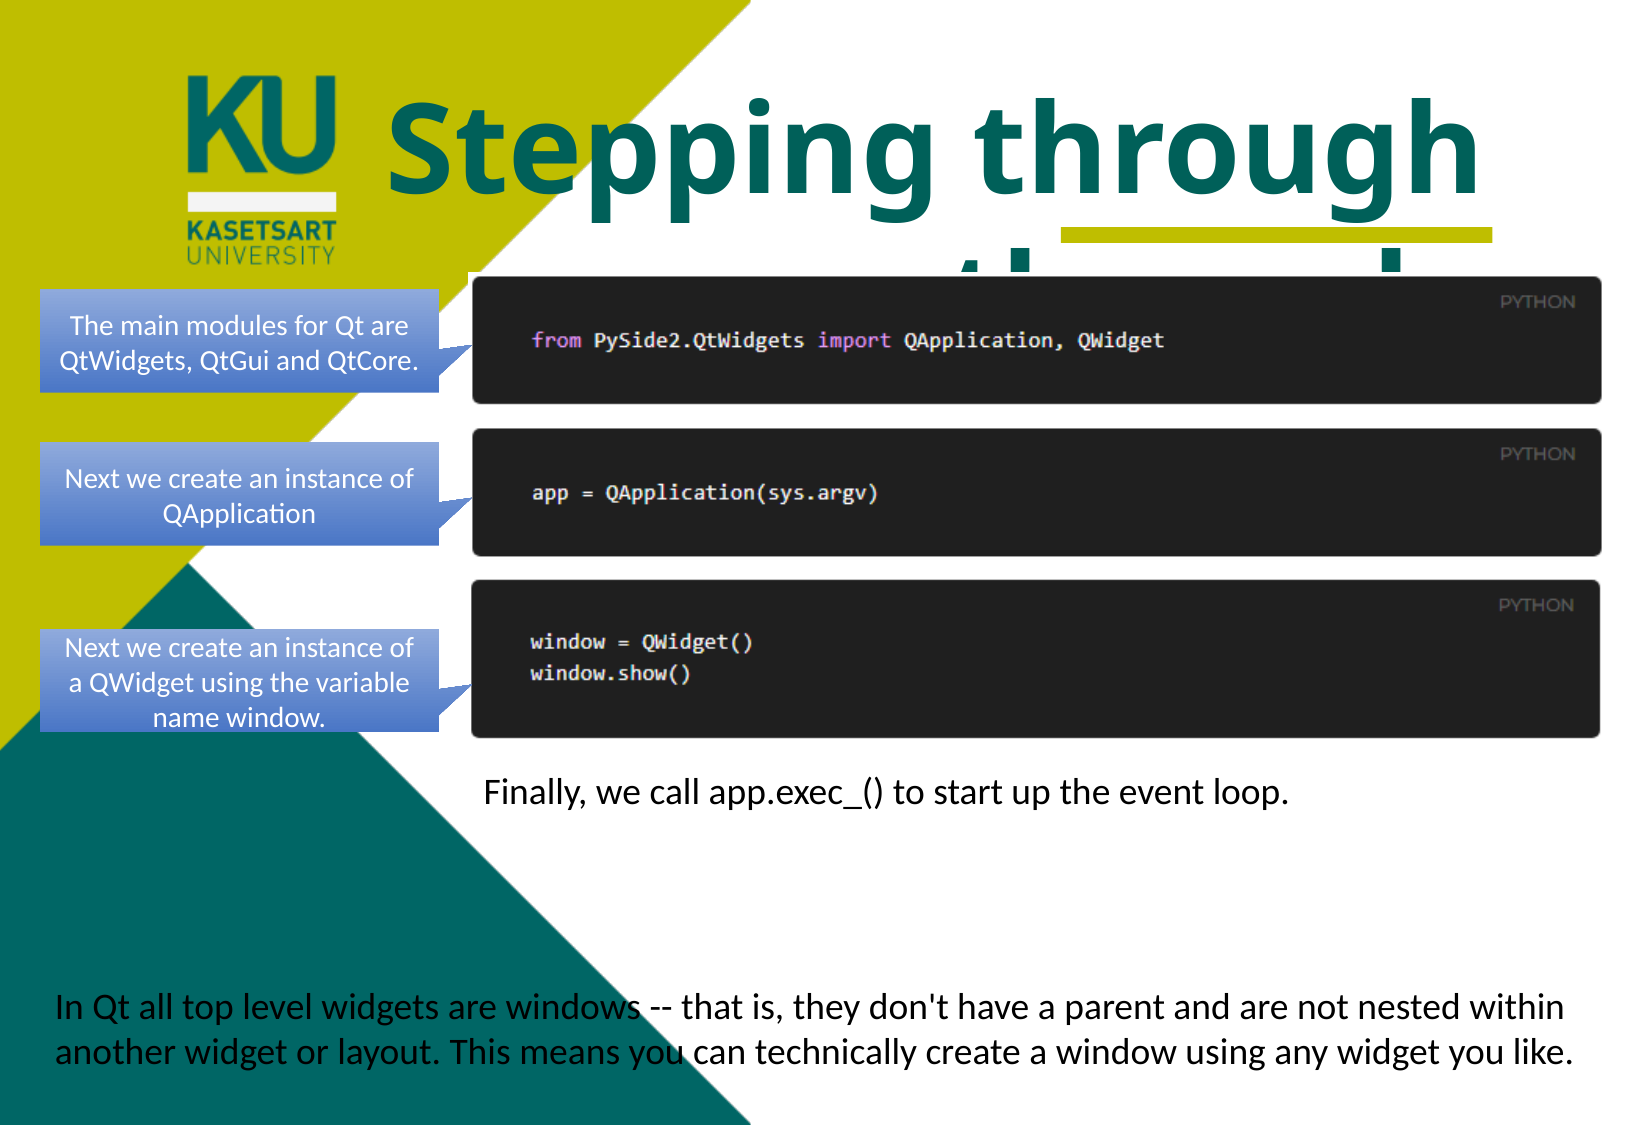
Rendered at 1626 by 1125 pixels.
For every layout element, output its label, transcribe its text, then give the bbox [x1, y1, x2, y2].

text_box In Qt all top level widgets are windows -- that is, they don't have a parent and are not nested within another widget or layout. This means you can technically create a window using any widget you like. [751, 974, 1595, 1080]
text_box Finally, we call app.exec_() to start up the event loop. [751, 759, 1354, 820]
picture [1060, 227, 1493, 243]
picture [0, 0, 1605, 1125]
text_box Stepping through the code [751, 61, 1501, 272]
